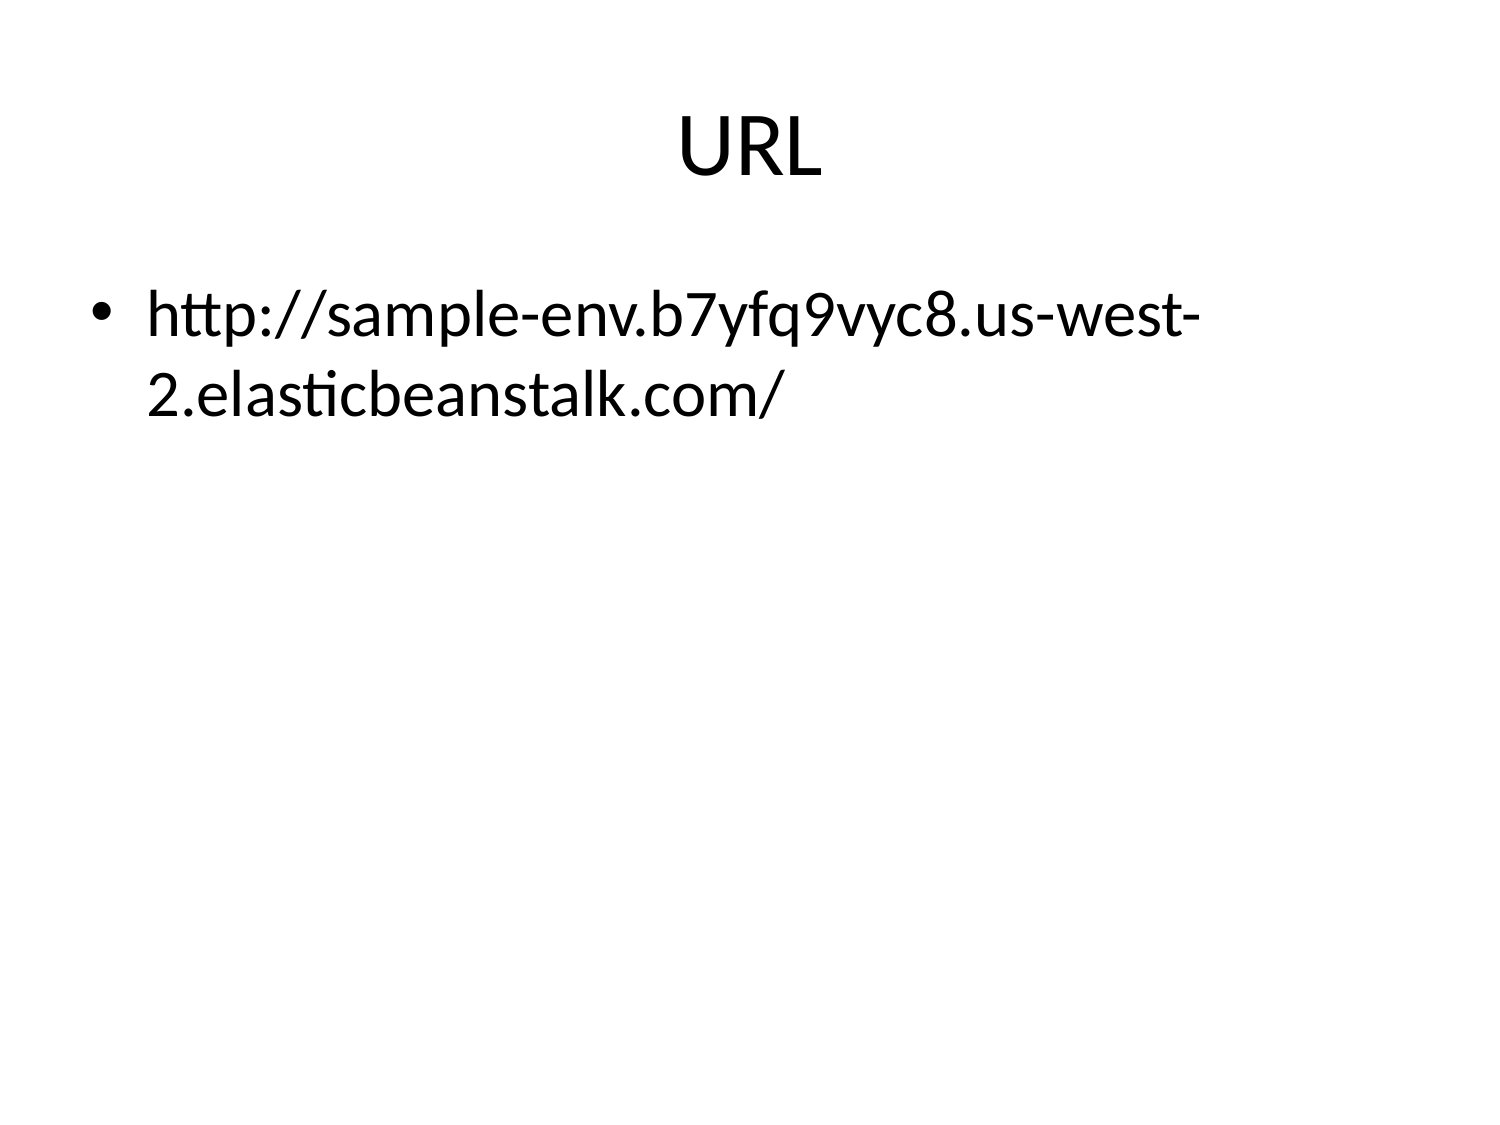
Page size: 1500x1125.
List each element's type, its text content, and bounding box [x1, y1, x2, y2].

title URL [75, 45, 1425, 233]
list http://sample-env.b7yfq9vyc8.us-west-2.elasticbeanstalk.com/ [75, 262, 1425, 1005]
